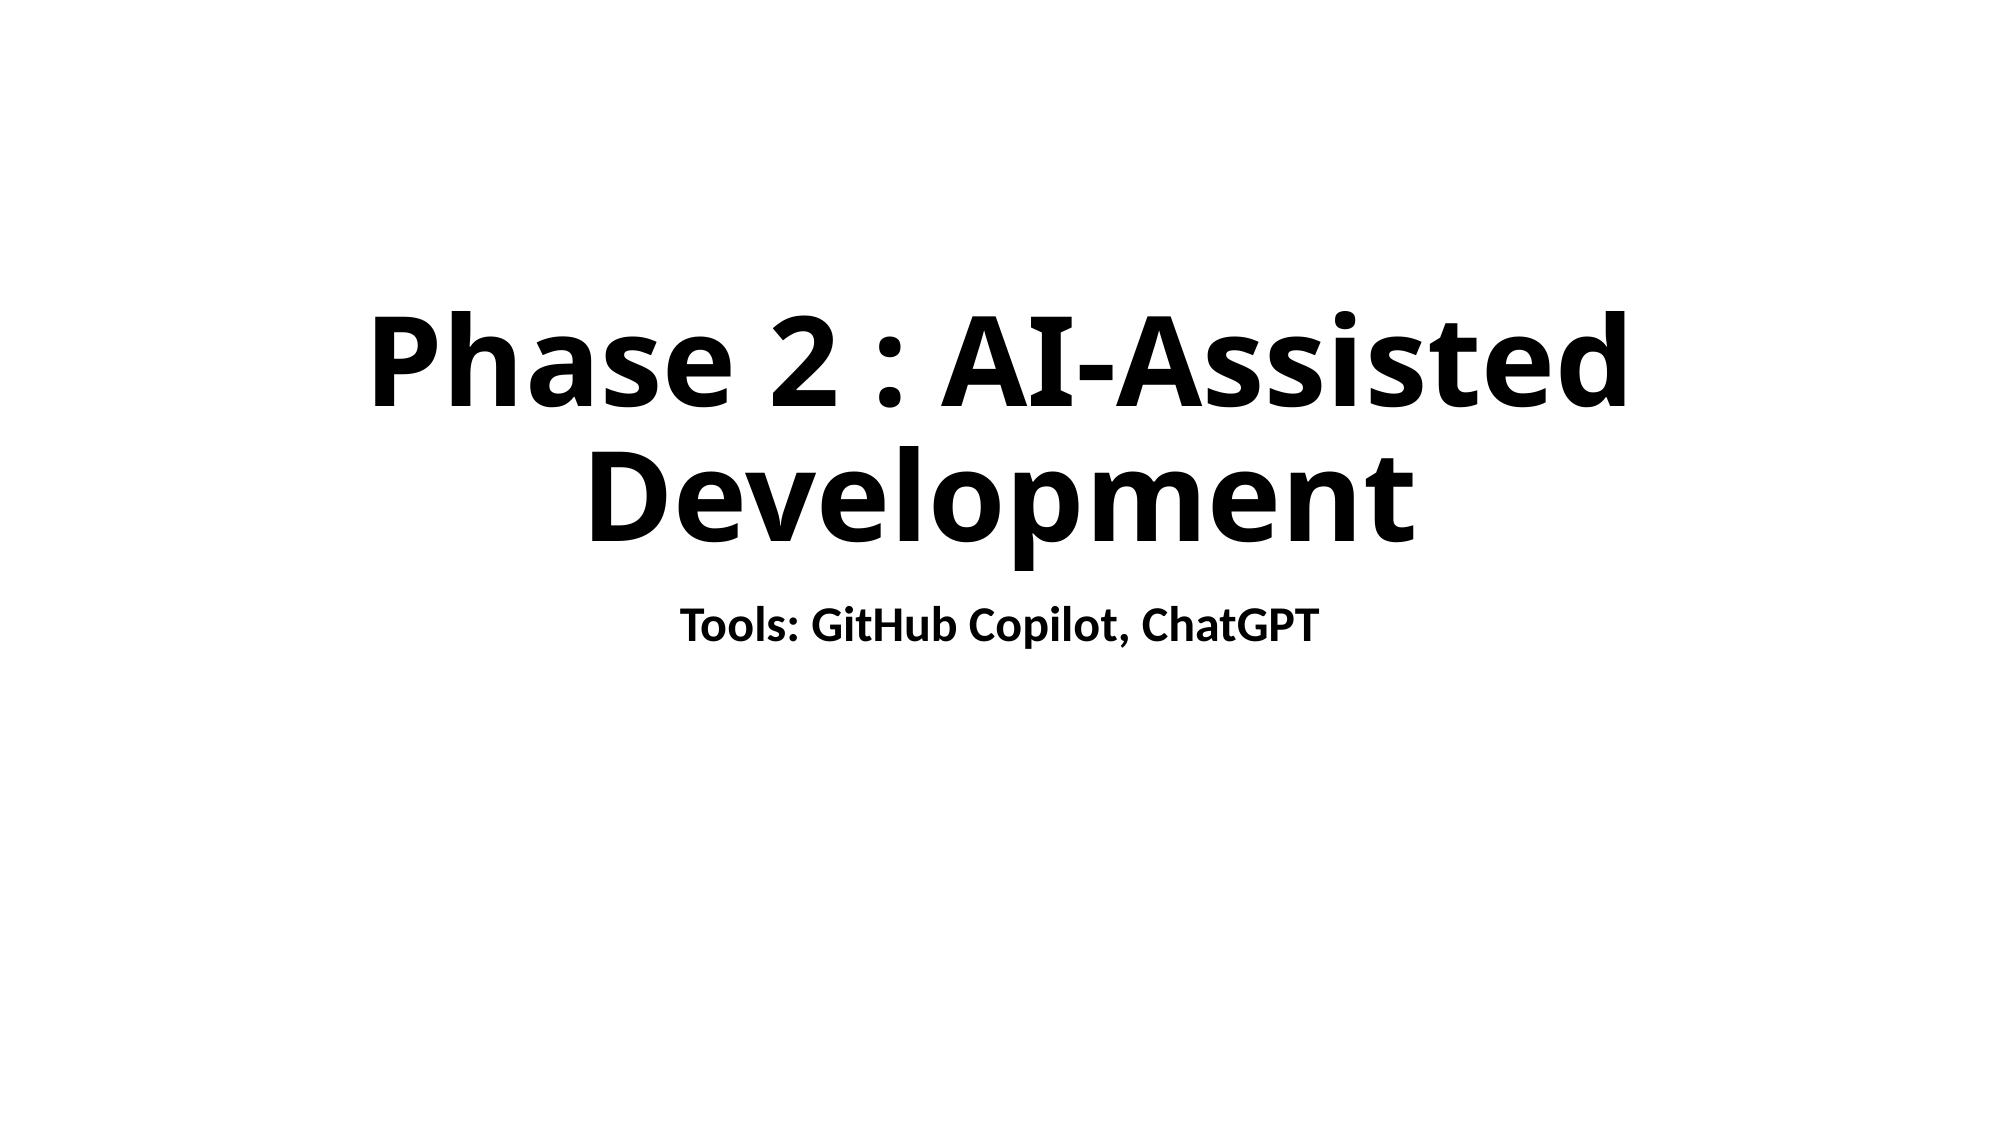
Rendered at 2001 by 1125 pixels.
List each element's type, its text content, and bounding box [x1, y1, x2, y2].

title Phase 2 : AI-Assisted Development [249, 184, 1750, 576]
subtitle Tools: GitHub Copilot, ChatGPT [249, 590, 1750, 863]
